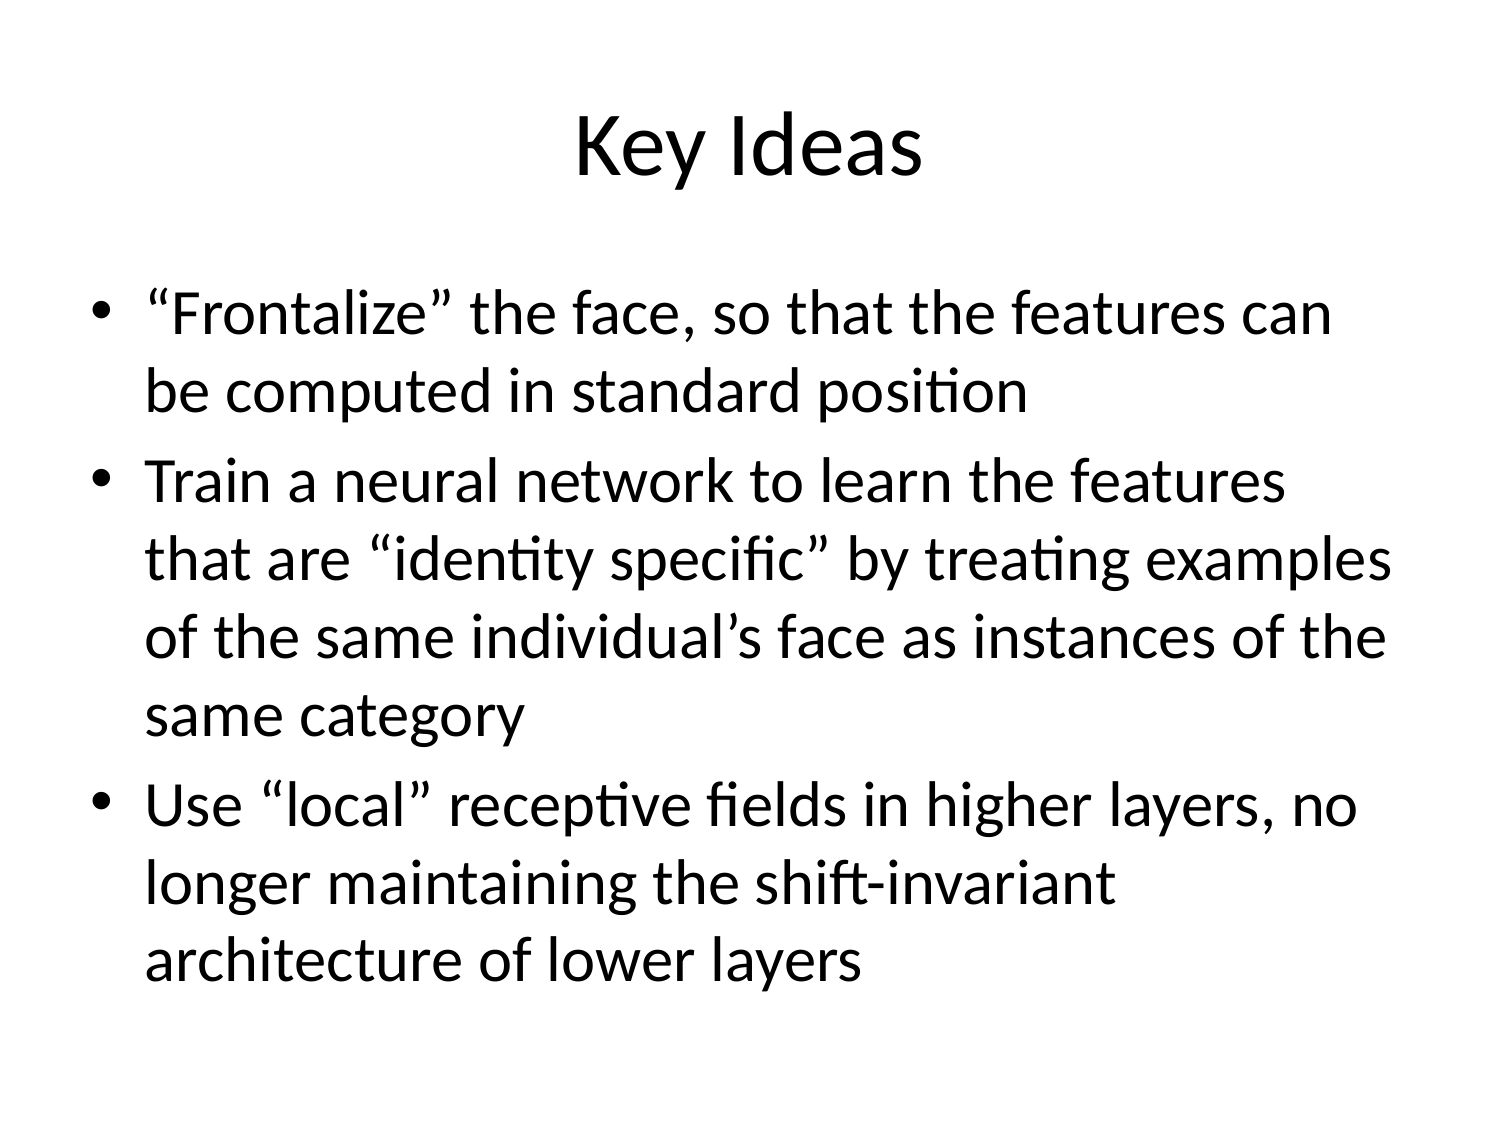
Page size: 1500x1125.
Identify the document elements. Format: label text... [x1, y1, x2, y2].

list “Frontalize” the face, so that the features can be computed in standard position Train a neural network to learn the features that are “identity specific” by treating examples of the same individual’s face as instances of the same category Use “local” receptive fields in higher layers, no longer maintaining the shift-invariant architecture of lower layers [75, 262, 1425, 1005]
title Key Ideas [75, 45, 1425, 233]
